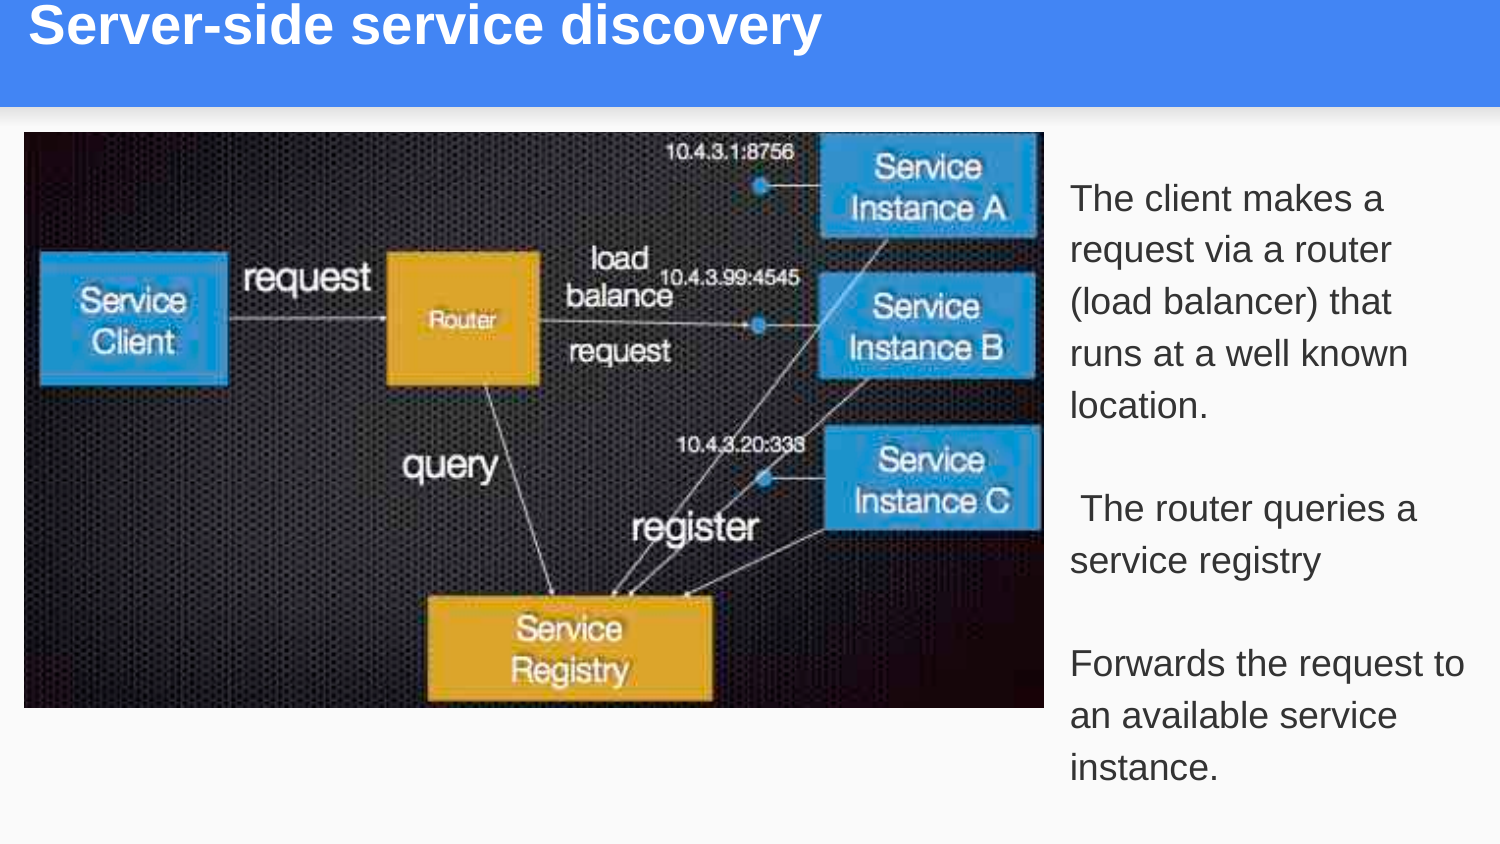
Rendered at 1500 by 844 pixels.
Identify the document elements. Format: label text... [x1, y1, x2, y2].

title Server-side service discovery [13, 11, 1462, 111]
picture [24, 132, 1045, 708]
text_box The client makes a request via a router (load balancer) that runs at a well known location. The router queries a service registry Forwards the request to an available service instance. [1054, 140, 1487, 814]
text_box [0, 124, 1053, 798]
